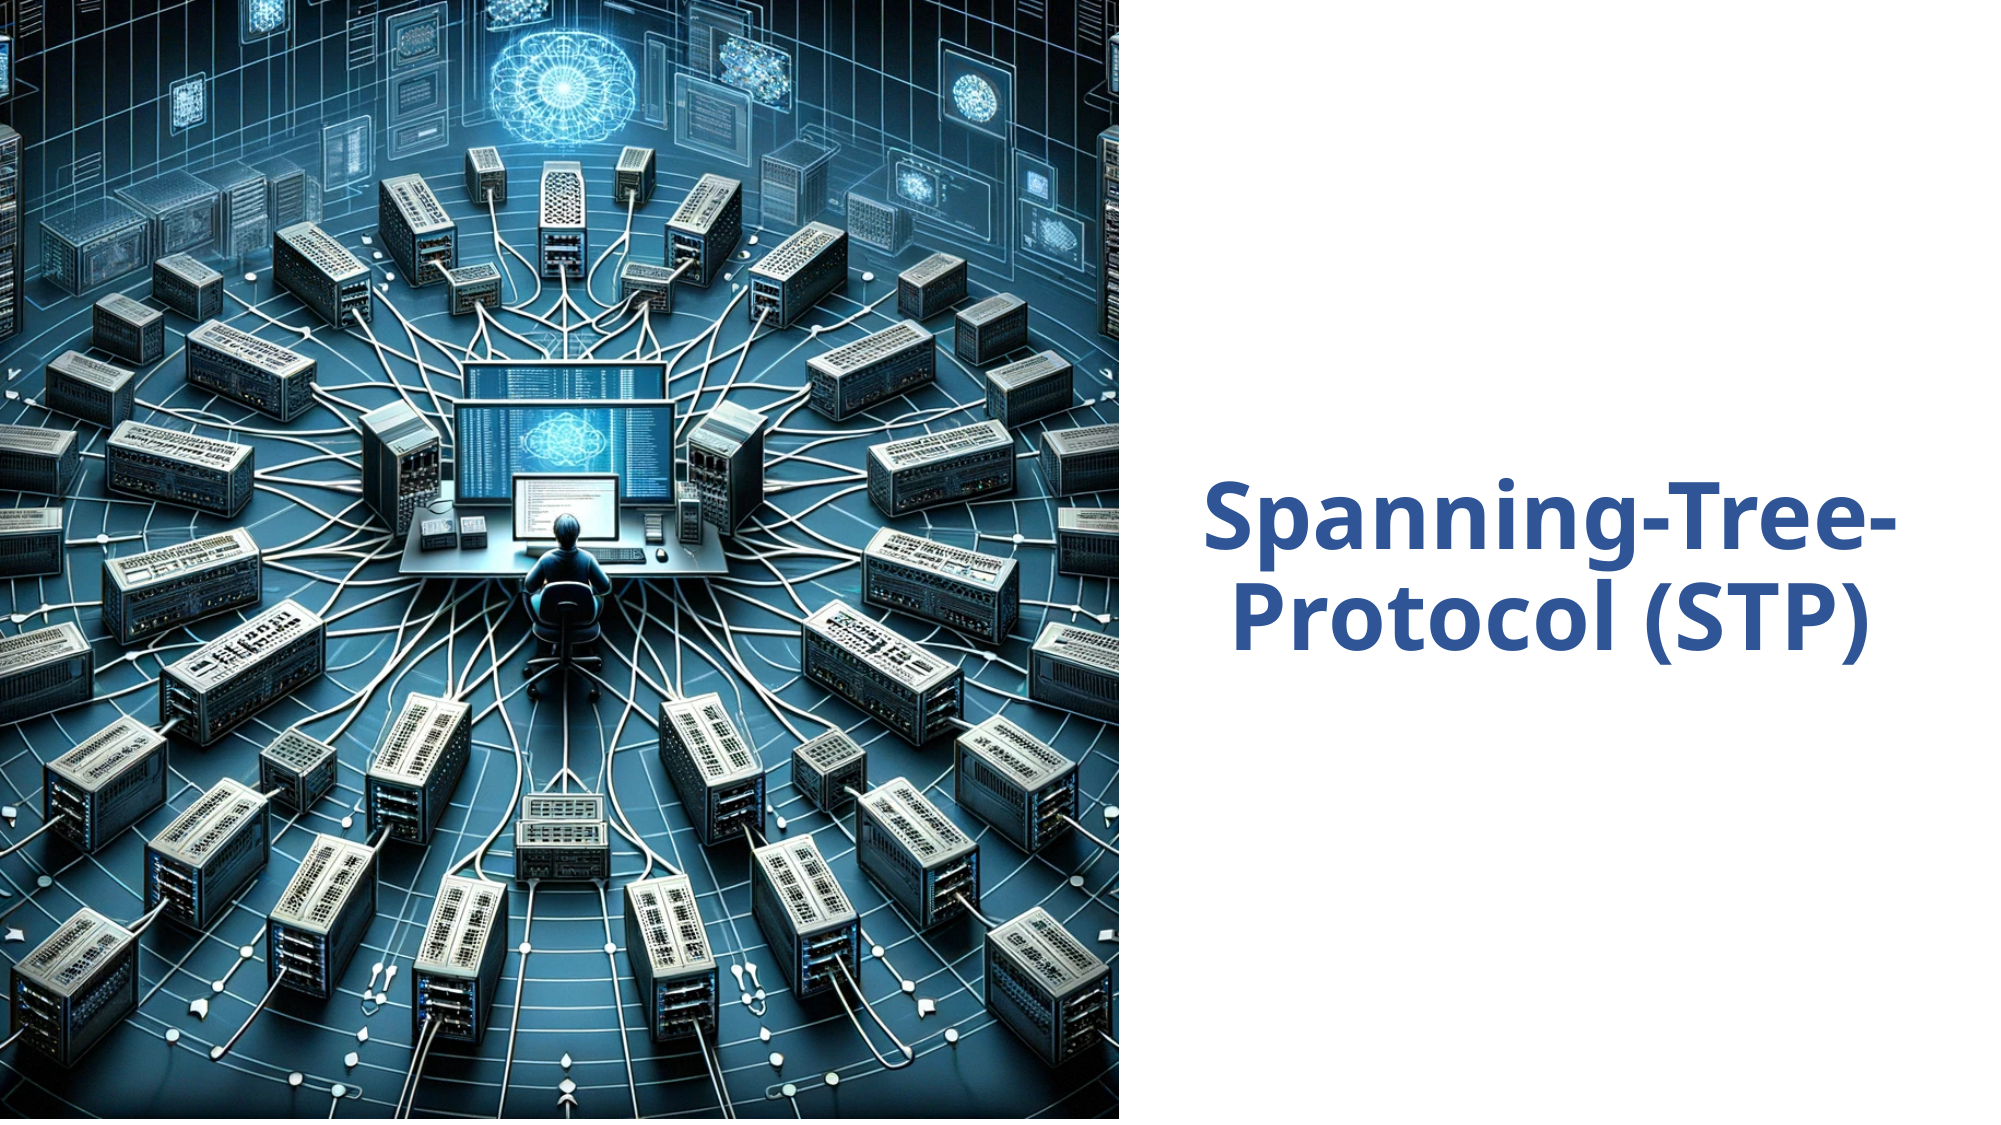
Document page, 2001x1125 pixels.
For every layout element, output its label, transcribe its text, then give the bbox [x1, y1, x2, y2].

title Spanning-Tree-Protocol (STP) [1135, 391, 1965, 678]
picture [0, 0, 1119, 1119]
